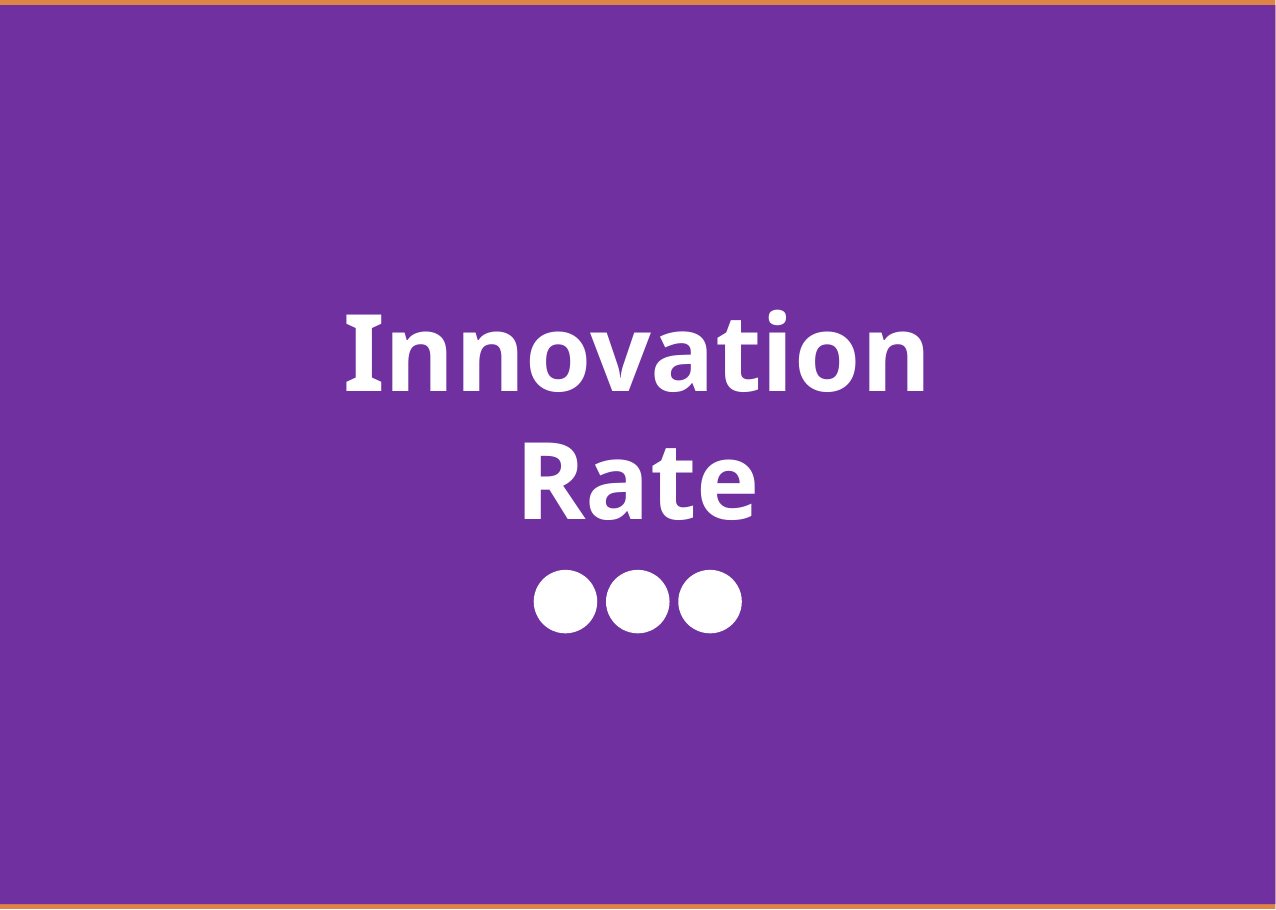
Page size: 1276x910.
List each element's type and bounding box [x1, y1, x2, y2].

text_box [148, 276, 1127, 633]
text_box [0, 4, 1276, 905]
